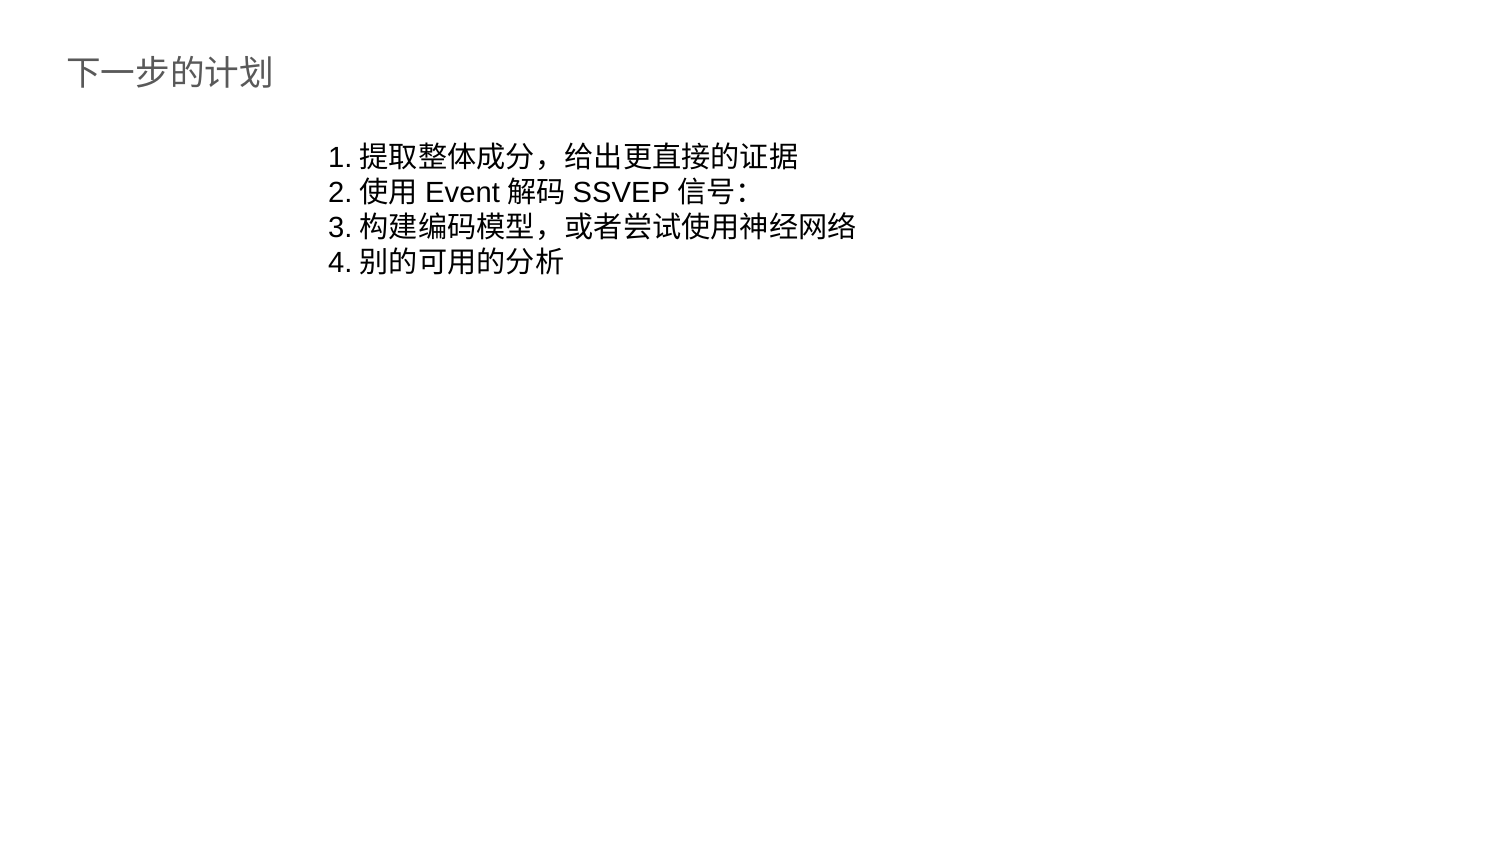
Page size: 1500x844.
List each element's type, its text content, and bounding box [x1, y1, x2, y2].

text_box 1.提取整体成分，给出更直接的证据 2.使用Event解码SSVEP信号： 3.构建编码模型，或者尝试使用神经网络 4.别的可用的分析 [313, 130, 1149, 537]
text_box 下一步的计划 [51, 29, 1136, 100]
